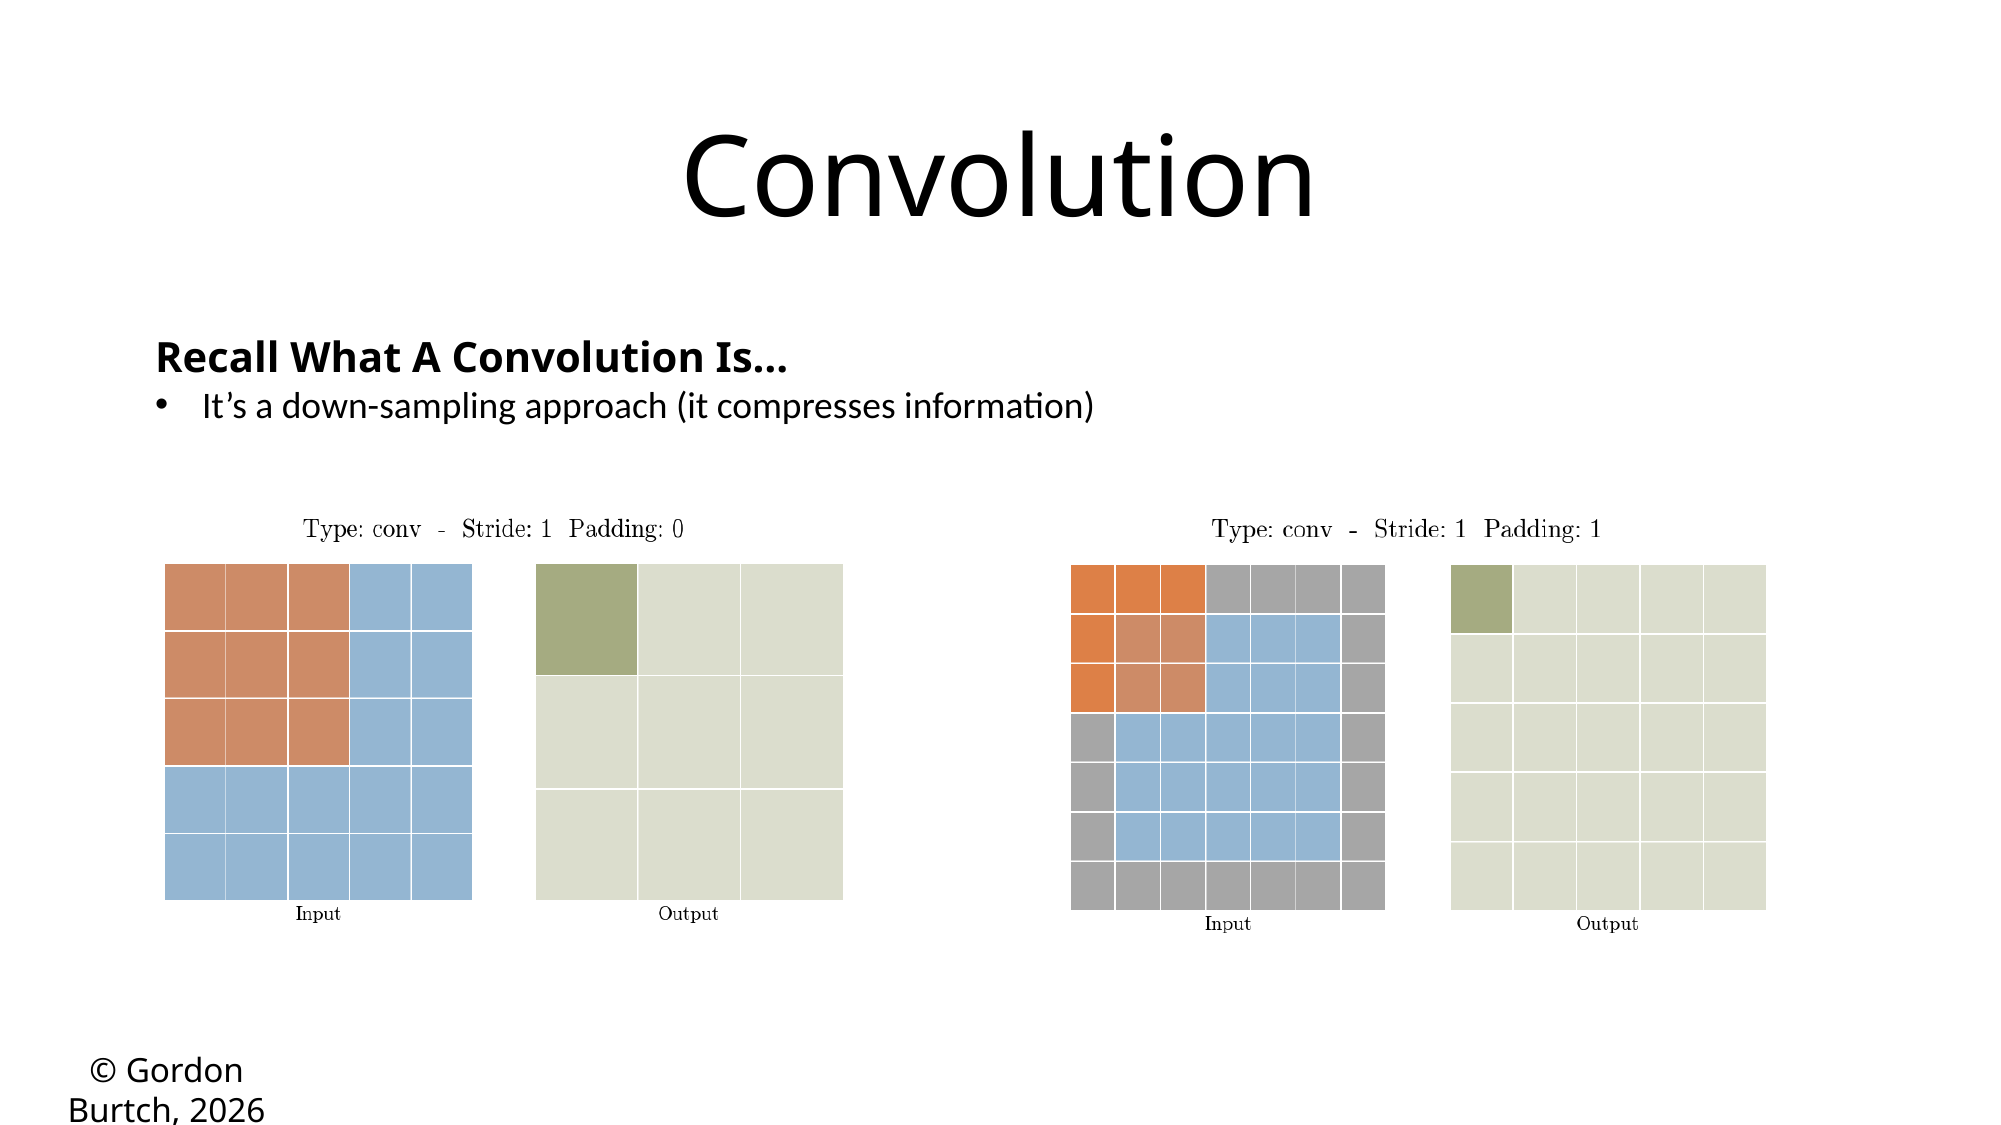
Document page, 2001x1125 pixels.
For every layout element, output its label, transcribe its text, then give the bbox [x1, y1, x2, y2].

picture [54, 510, 931, 949]
picture [957, 510, 1856, 960]
text_box Convolution [470, 96, 1530, 246]
text_box Recall What A Convolution Is… It’s a down-sampling approach (it compresses information) [140, 323, 1784, 434]
